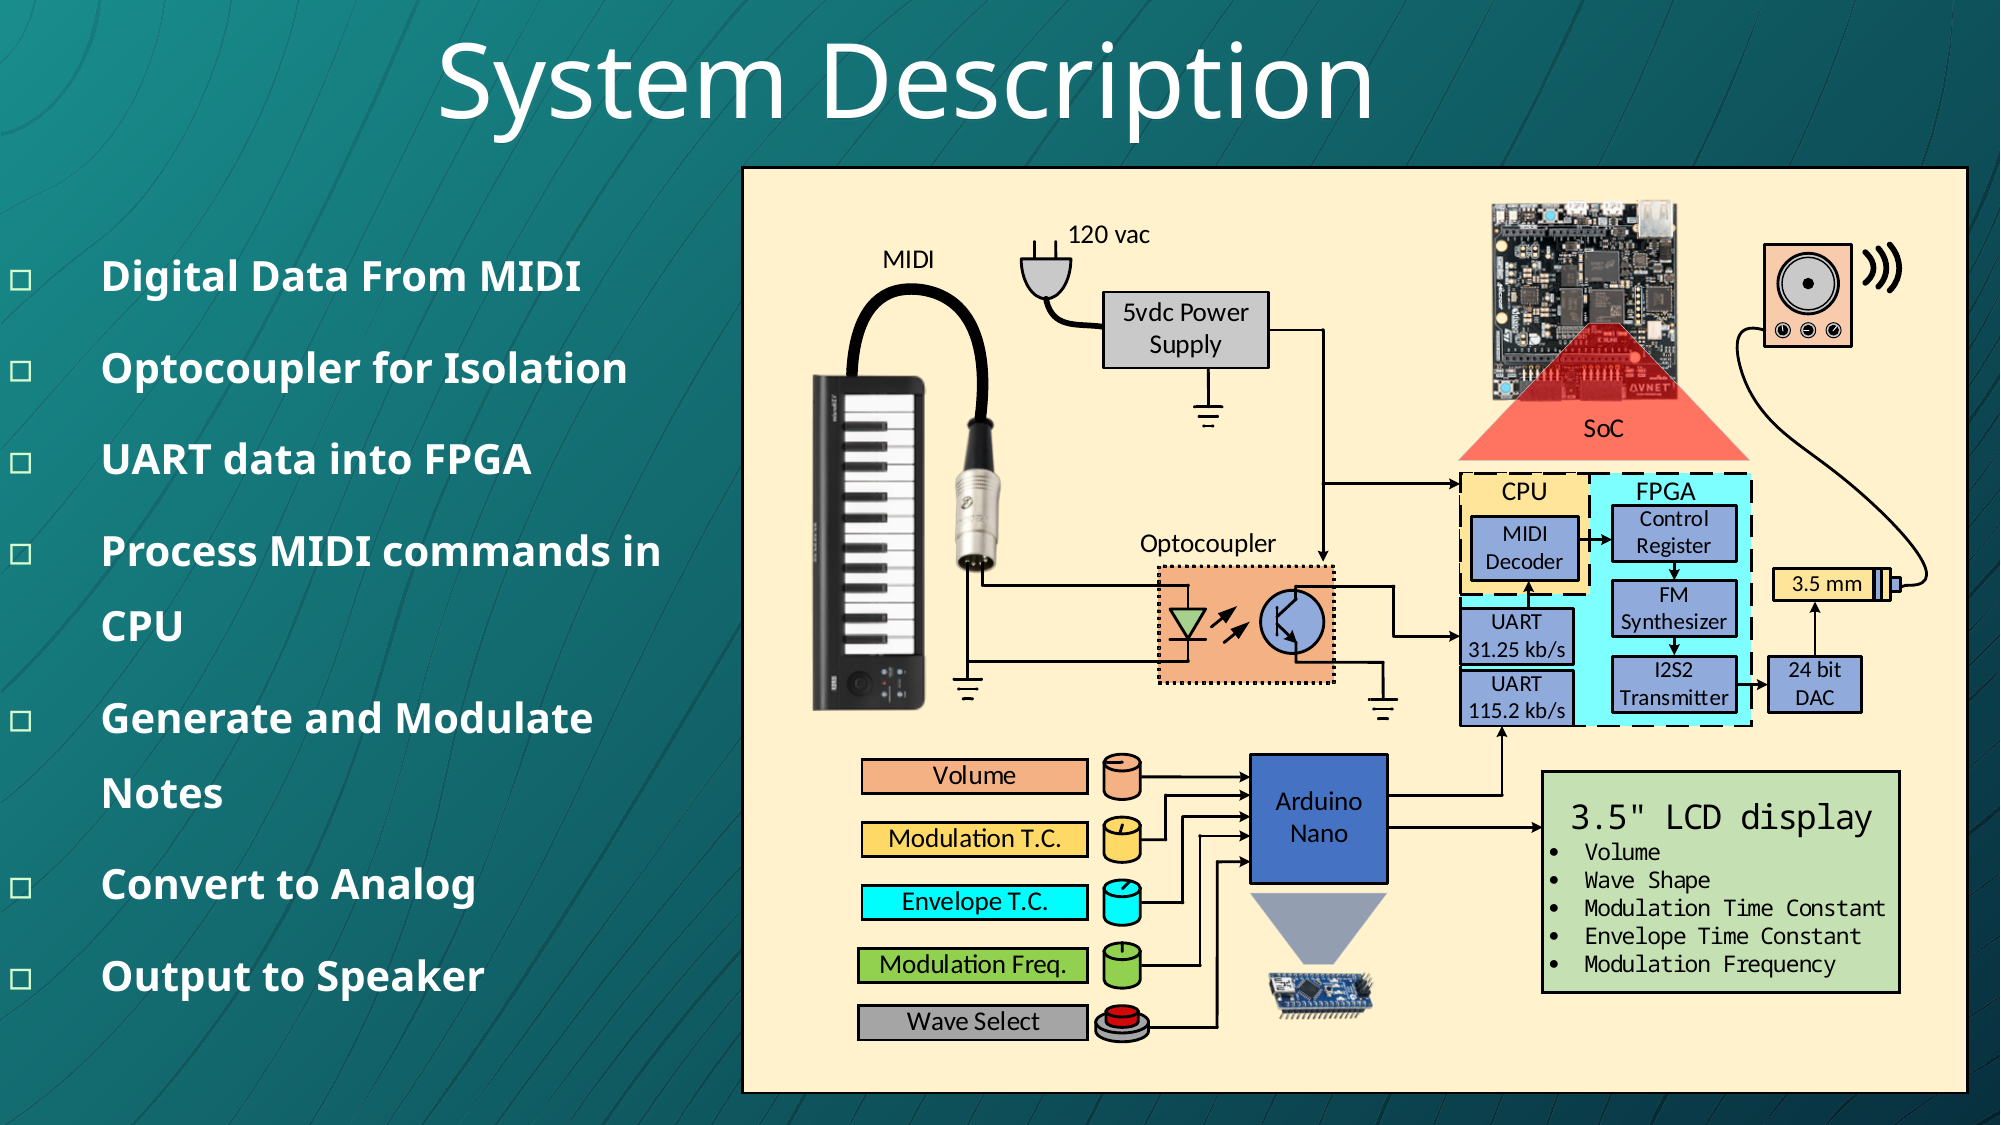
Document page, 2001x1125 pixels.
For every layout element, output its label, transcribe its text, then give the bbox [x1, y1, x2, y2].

picture [738, 162, 1971, 1097]
list Digital Data From MIDI Optocoupler for Isolation UART data into FPGA Process MIDI commands in CPU Generate and Modulate Notes Convert to Analog Output to Speaker [0, 158, 715, 1102]
title System Description [0, 35, 1815, 133]
